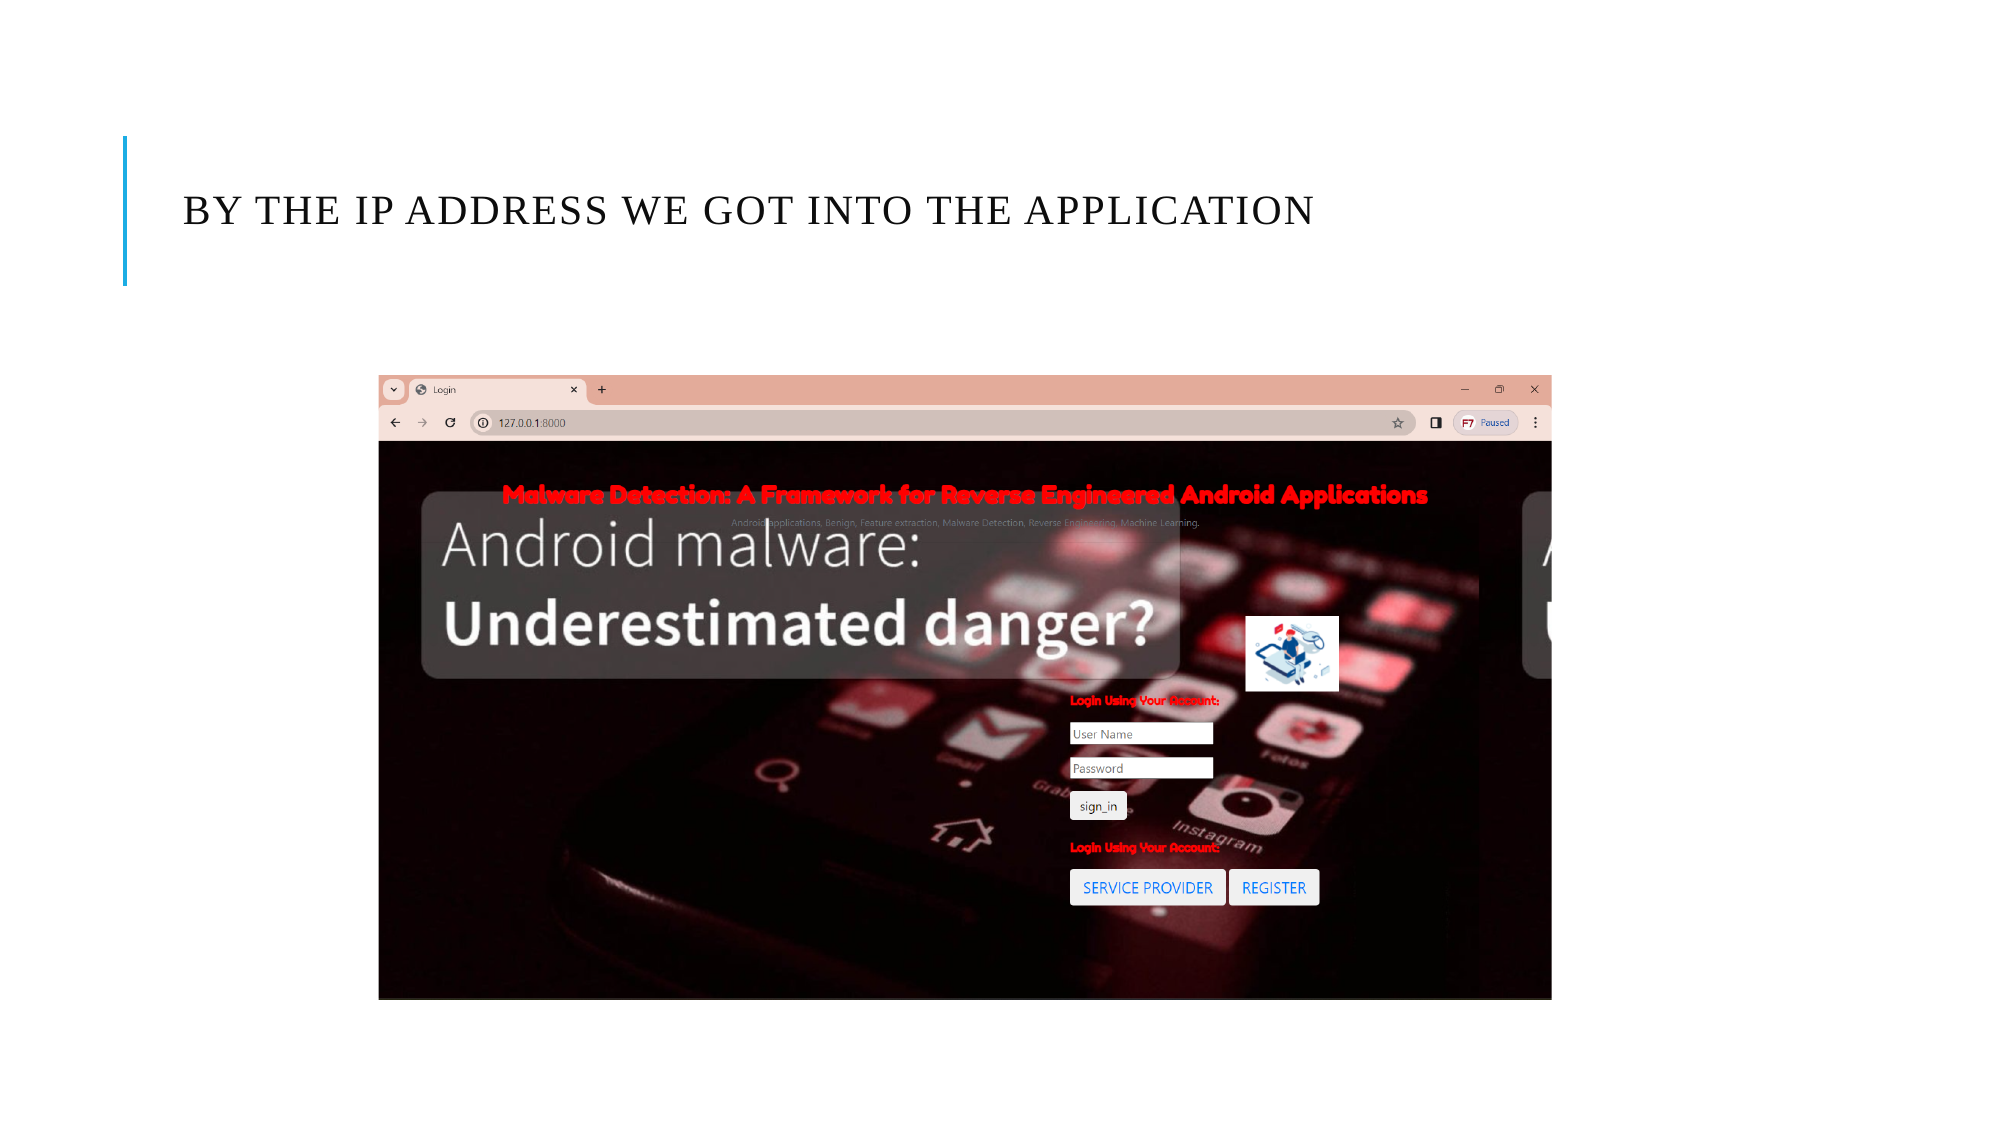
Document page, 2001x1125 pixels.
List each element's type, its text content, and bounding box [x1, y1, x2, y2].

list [378, 374, 1552, 1001]
title By the ip address we got into the application [168, 167, 1763, 258]
